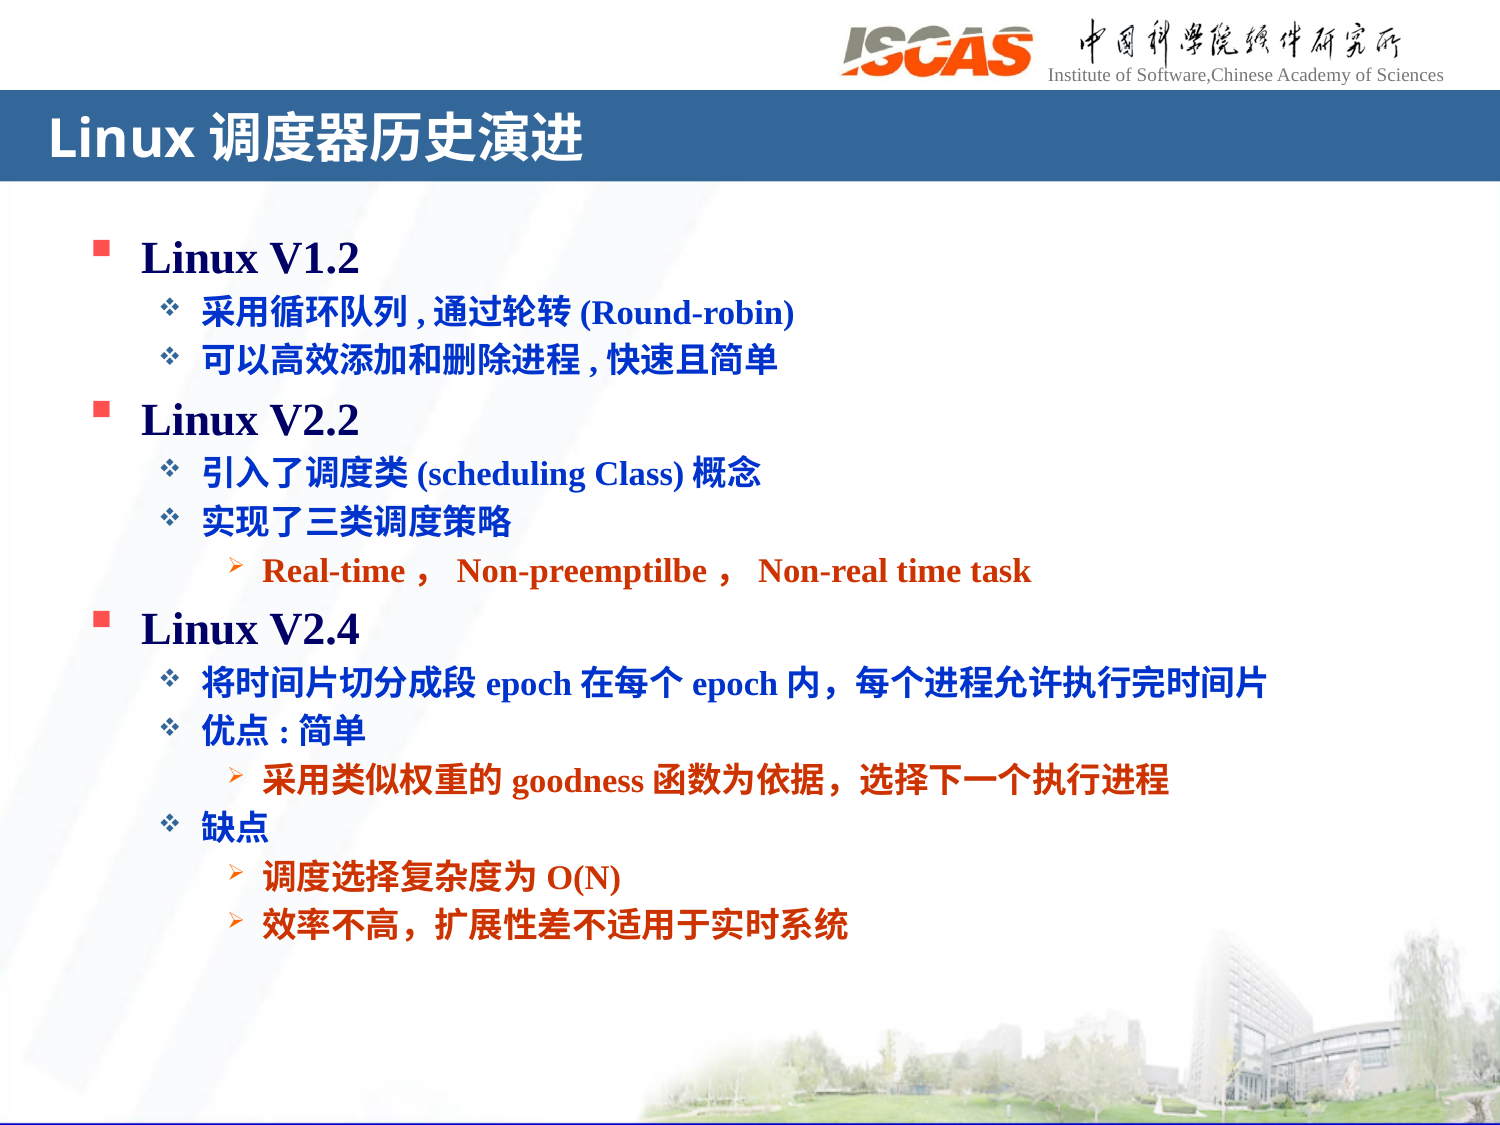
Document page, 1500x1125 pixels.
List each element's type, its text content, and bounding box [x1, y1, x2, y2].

picture [0, 182, 1500, 1125]
title Linux调度器历史演进 [0, 89, 1500, 182]
list Linux V1.2 采用循环队列,通过轮转(Round-robin) 可以高效添加和删除进程,快速且简单 Linux V2.2 引入了调度类(scheduling Class)概念 实现了三类调度策略 Real-time，Non-preemptilbe，Non-real time task Linux V2.4 将时间片切分成段epoch在每个epoch内，每个进程允许执行完时间片 优点:简单 采用类似权重的goodness函数为依据，选择下一个执行进程 缺点 调度选择复杂度为O(N) 效率不高，扩展性差不适用于实时系统 [73, 219, 1427, 1024]
picture [1077, 15, 1402, 71]
picture [837, 18, 1045, 87]
